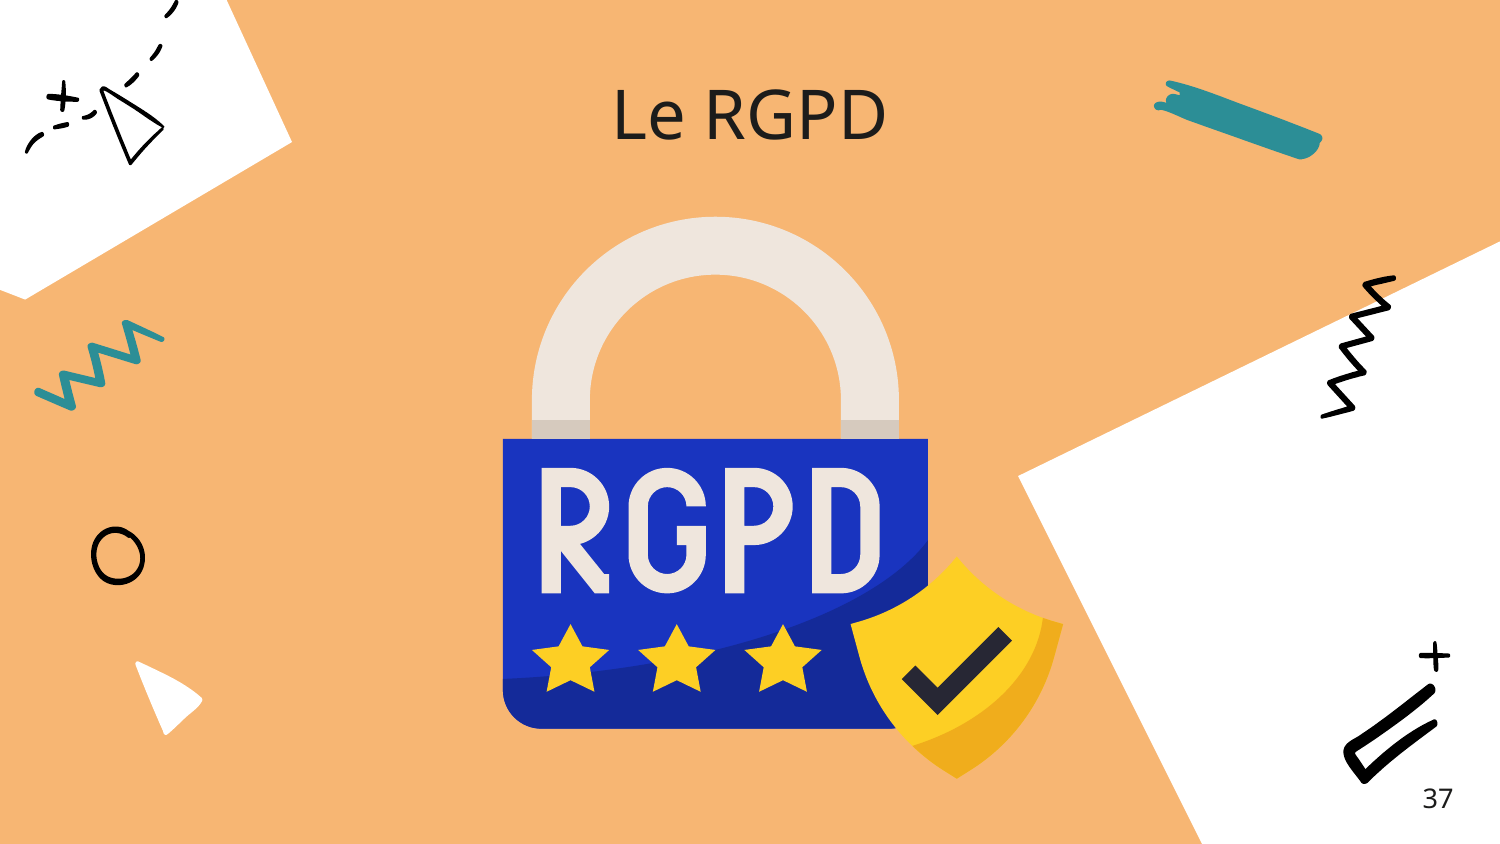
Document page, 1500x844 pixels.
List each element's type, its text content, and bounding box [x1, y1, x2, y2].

slide_number 37 [1378, 766, 1469, 832]
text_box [502, 216, 929, 729]
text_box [850, 556, 1064, 779]
title Le RGPD [118, 55, 1382, 144]
